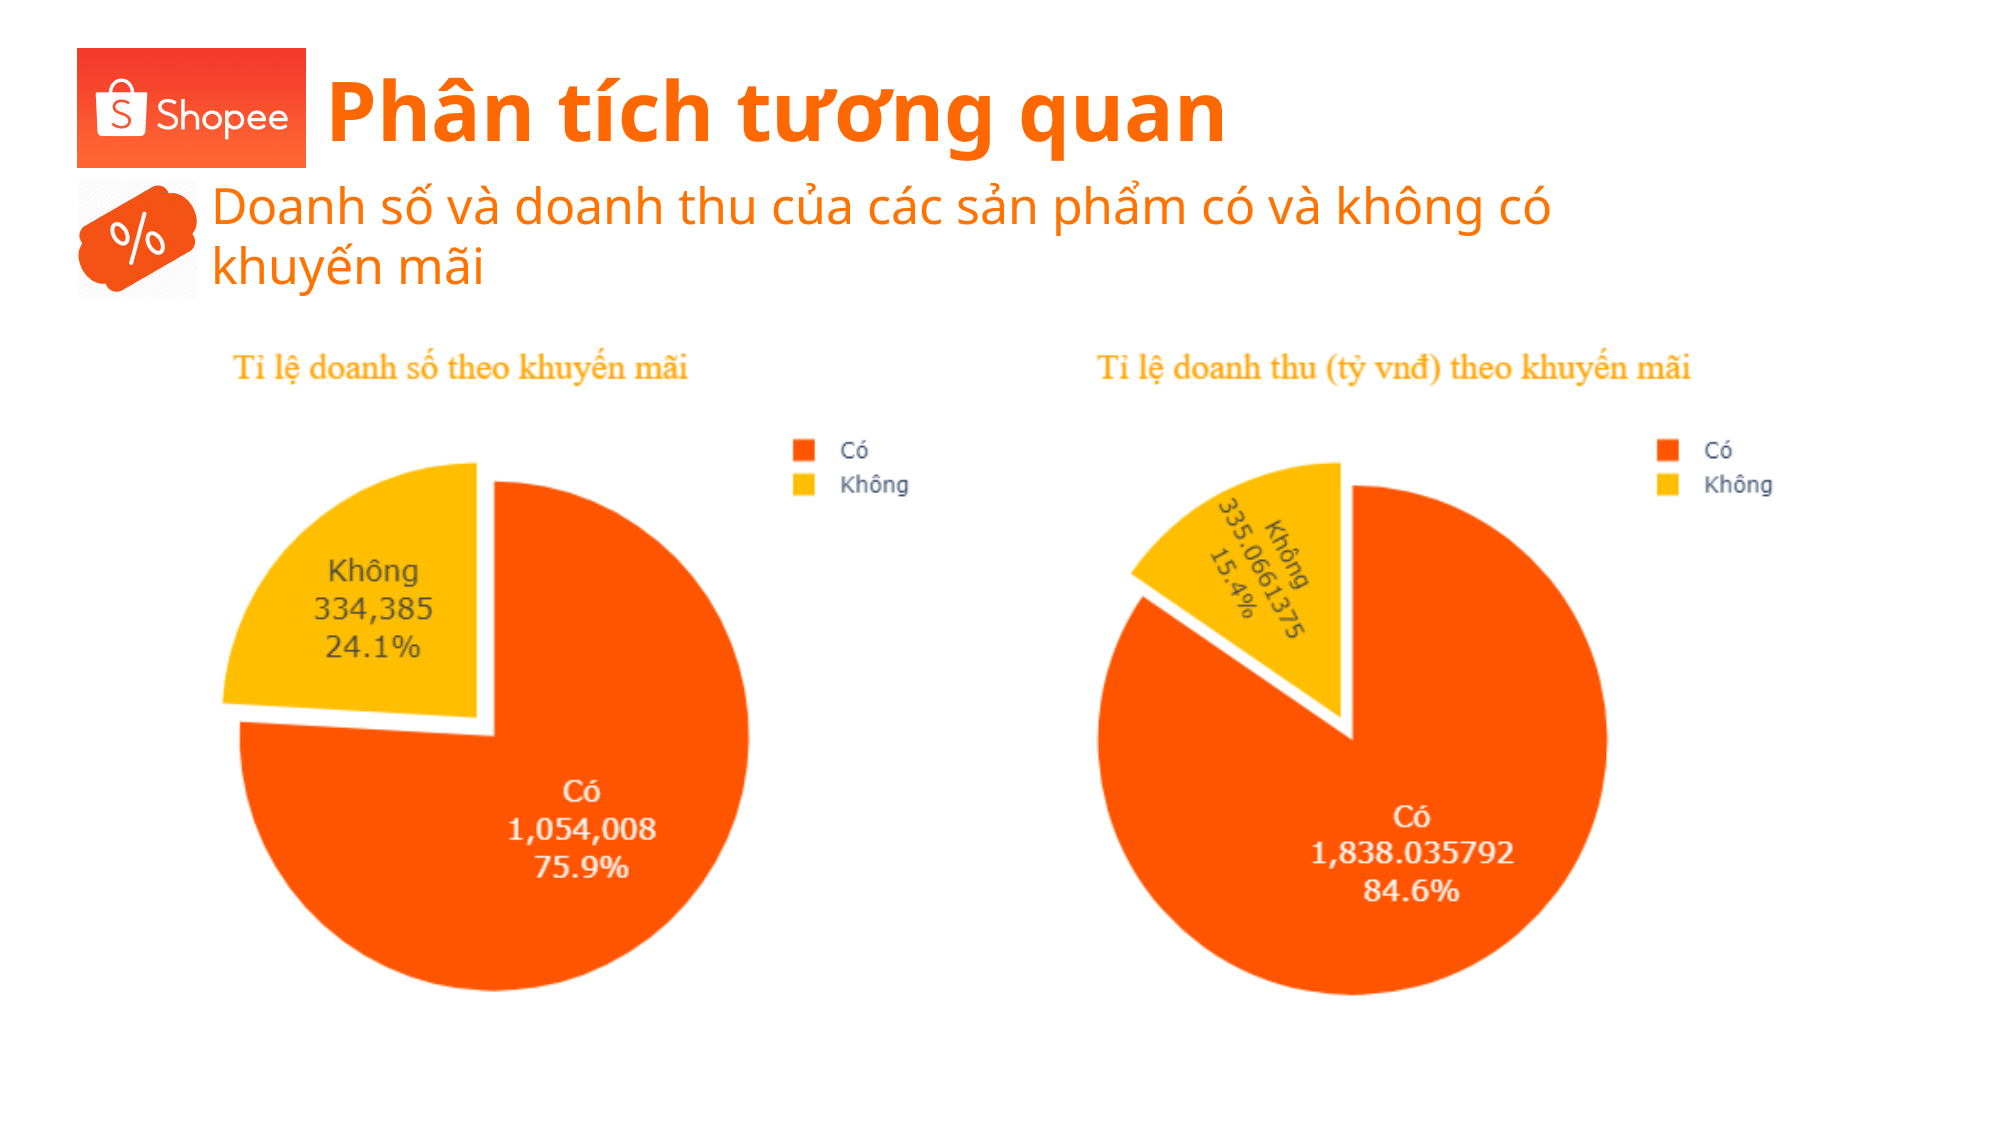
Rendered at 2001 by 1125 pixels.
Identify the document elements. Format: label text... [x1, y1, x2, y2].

text_box Doanh số và doanh thu của các sản phẩm có và không có khuyến mãi [202, 208, 1586, 261]
picture [1061, 334, 1784, 1057]
picture [77, 47, 307, 169]
title Phân tích tương quan [305, 38, 1941, 179]
picture [197, 334, 920, 1057]
picture [77, 178, 198, 299]
